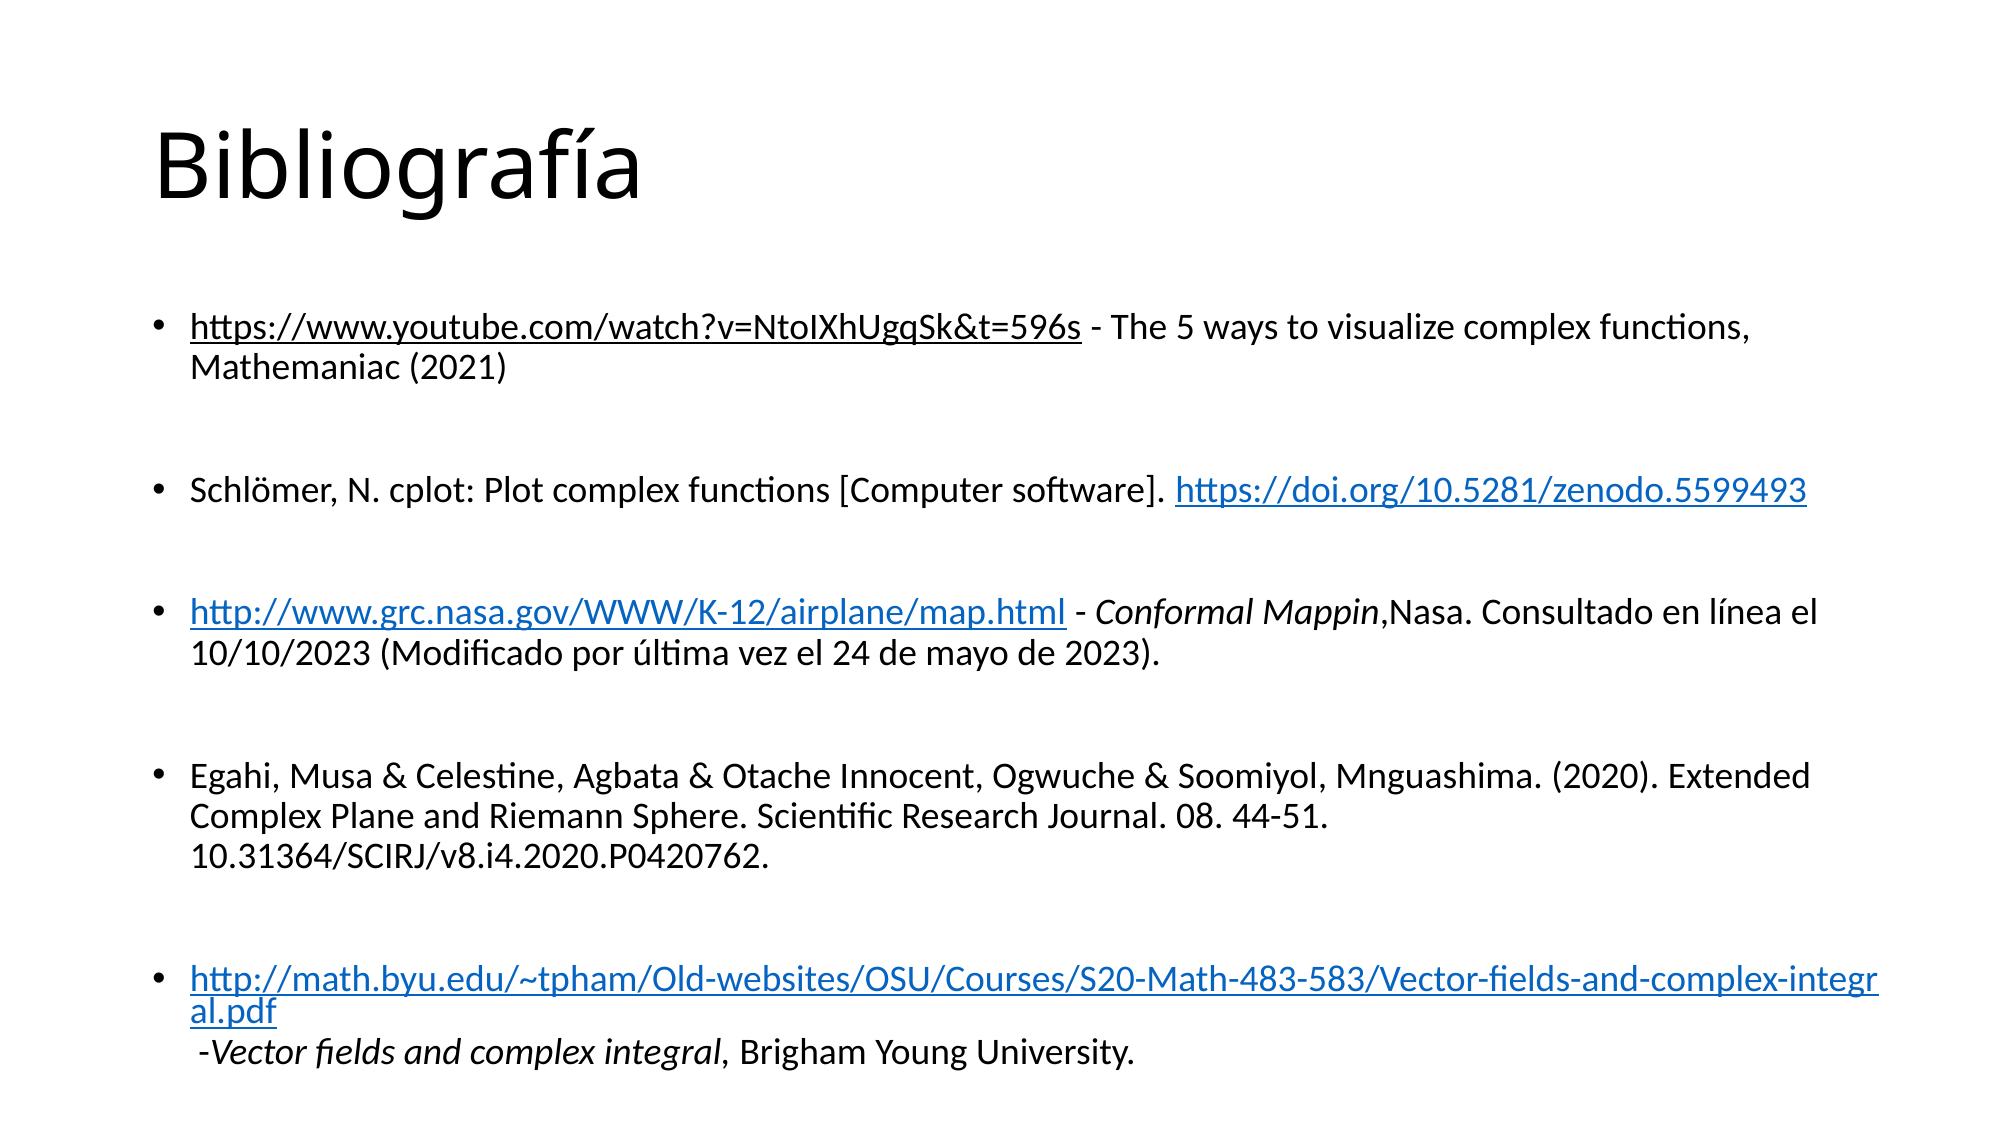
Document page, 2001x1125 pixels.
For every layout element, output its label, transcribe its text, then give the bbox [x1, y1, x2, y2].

title Bibliografía [137, 59, 1863, 278]
list https://www.youtube.com/watch?v=NtoIXhUgqSk&t=596s - The 5 ways to visualize complex functions, Mathemaniac (2021) Schlömer, N. cplot: Plot complex functions [Computer software]. https://doi.org/10.5281/zenodo.5599493 http://www.grc.nasa.gov/WWW/K-12/airplane/map.html - Conformal Mappin,Nasa. Consultado en línea el 10/10/2023 (Modificado por última vez el 24 de mayo de 2023). Egahi, Musa & Celestine, Agbata & Otache Innocent, Ogwuche & Soomiyol, Mnguashima. (2020). Extended Complex Plane and Riemann Sphere. Scientific Research Journal. 08. 44-51. 10.31364/SCIRJ/v8.i4.2020.P0420762. http://math.byu.edu/~tpham/Old-websites/OSU/Courses/S20-Math-483-583/Vector-fields-and-complex-integral.pdf -Vector fields and complex integral, Brigham Young University. [137, 299, 1902, 1014]
